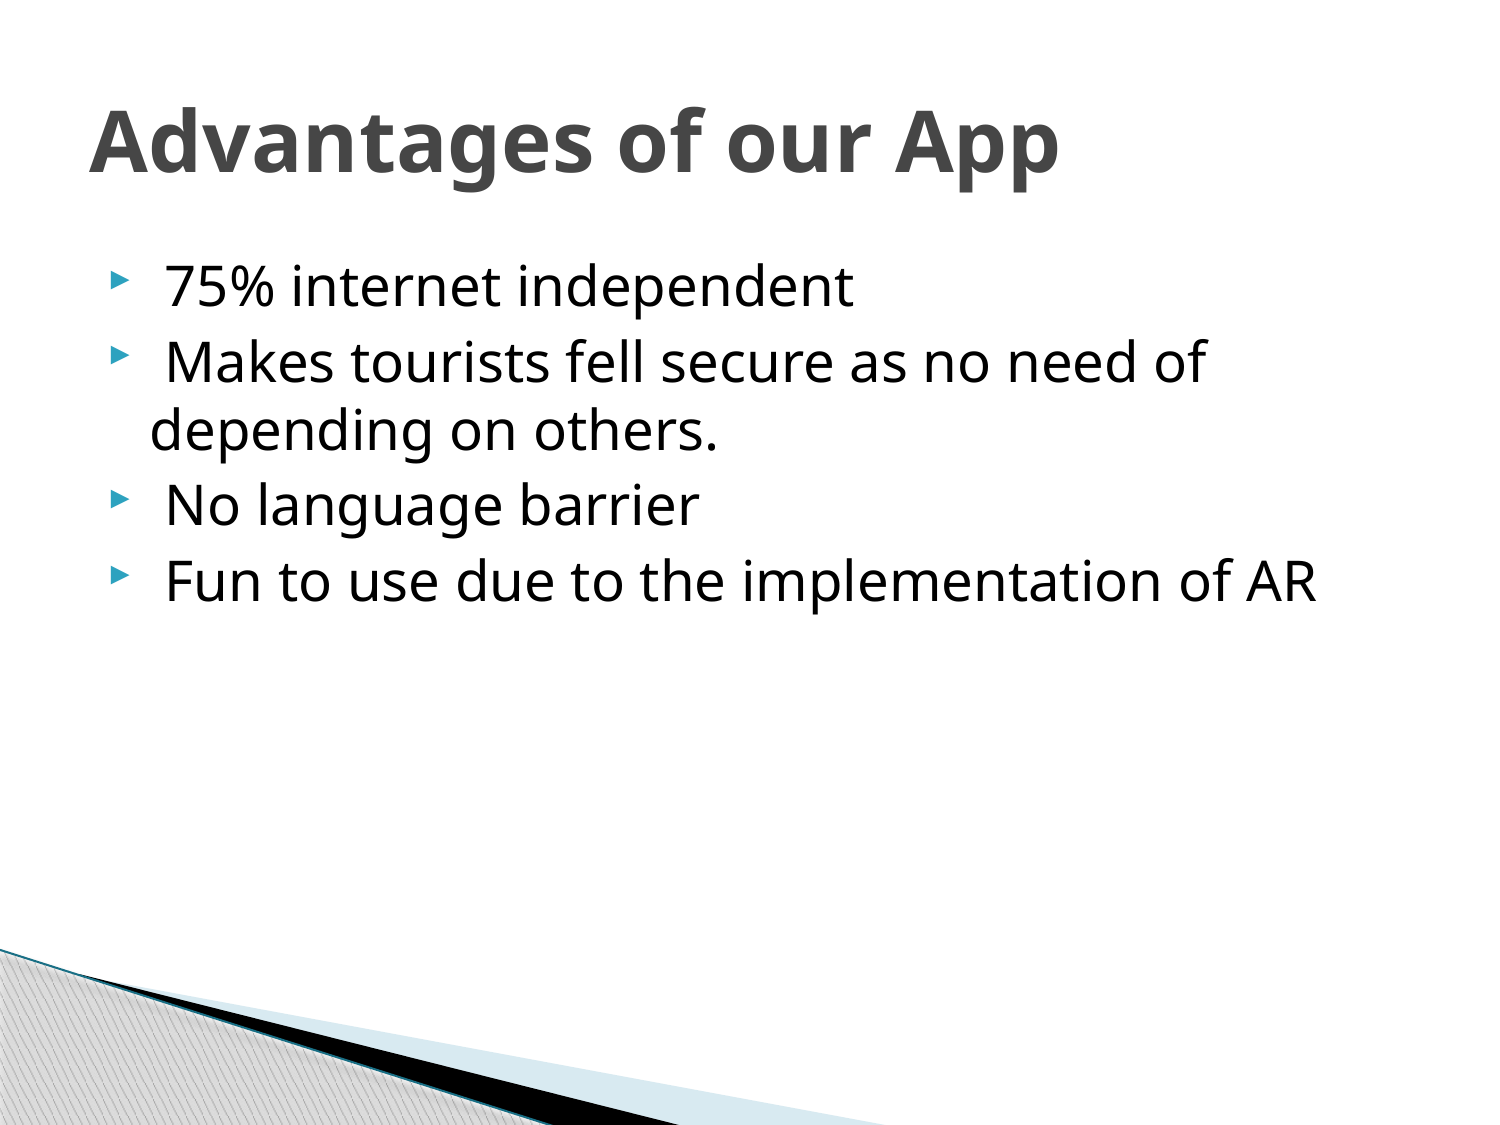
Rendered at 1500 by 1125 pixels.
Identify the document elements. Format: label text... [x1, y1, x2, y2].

list 75% internet independent Makes tourists fell secure as no need of depending on others. No language barrier Fun to use due to the implementation of AR [75, 243, 1425, 986]
title Advantages of our App [75, 45, 1425, 233]
